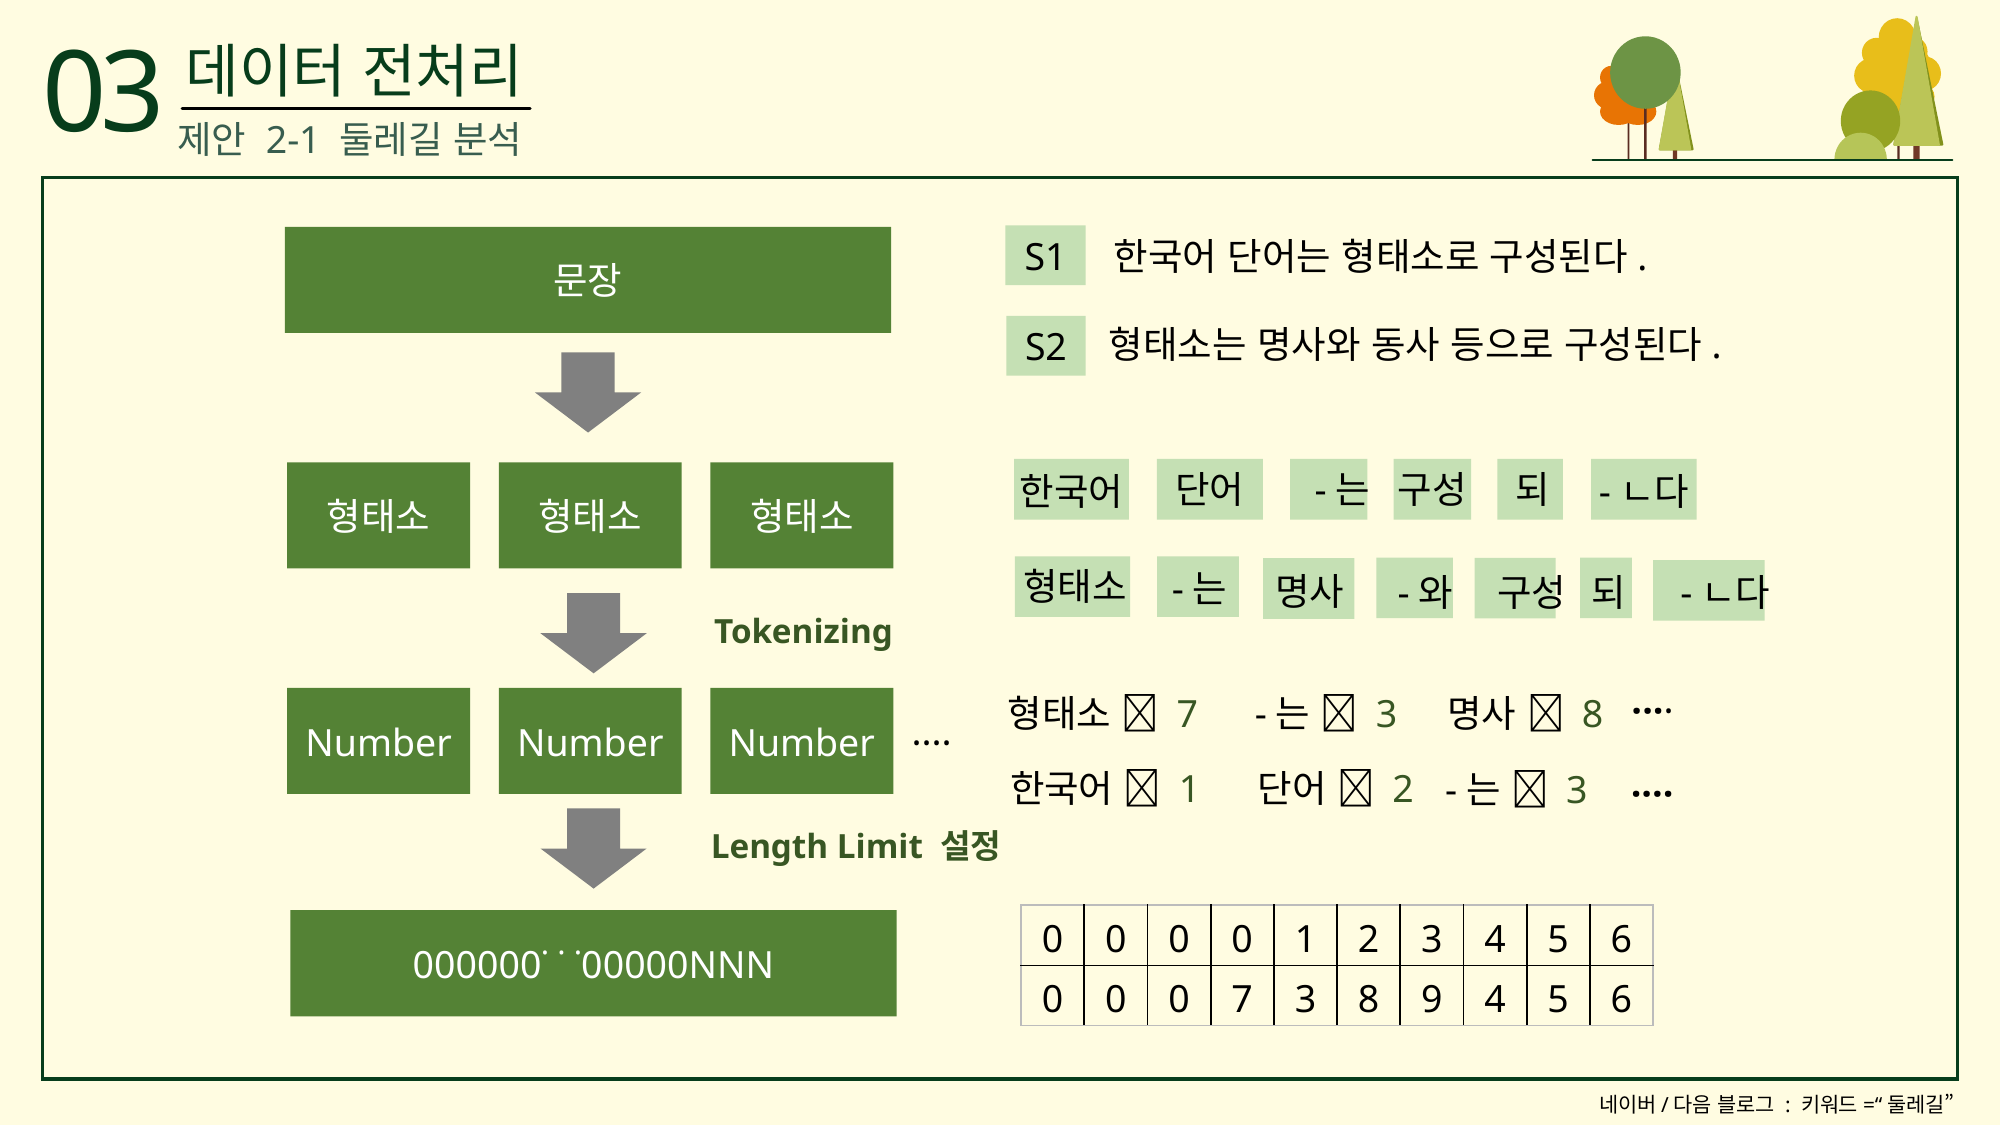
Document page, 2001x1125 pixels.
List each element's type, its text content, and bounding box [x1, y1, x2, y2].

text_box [1001, 786, 1704, 854]
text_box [997, 679, 1710, 786]
text_box 제안 2-1 둘레길 분석 [162, 108, 538, 169]
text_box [1005, 225, 1655, 286]
text_box 네이버/다음 블로그 : 키워드=“둘레길” [1189, 1084, 1969, 1125]
text_box 데이터 전처리 [170, 26, 538, 108]
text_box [1592, 16, 1953, 187]
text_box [996, 458, 1800, 623]
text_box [1006, 313, 1751, 420]
text_box [42, 176, 1958, 1080]
text_box 03 [27, 11, 180, 162]
